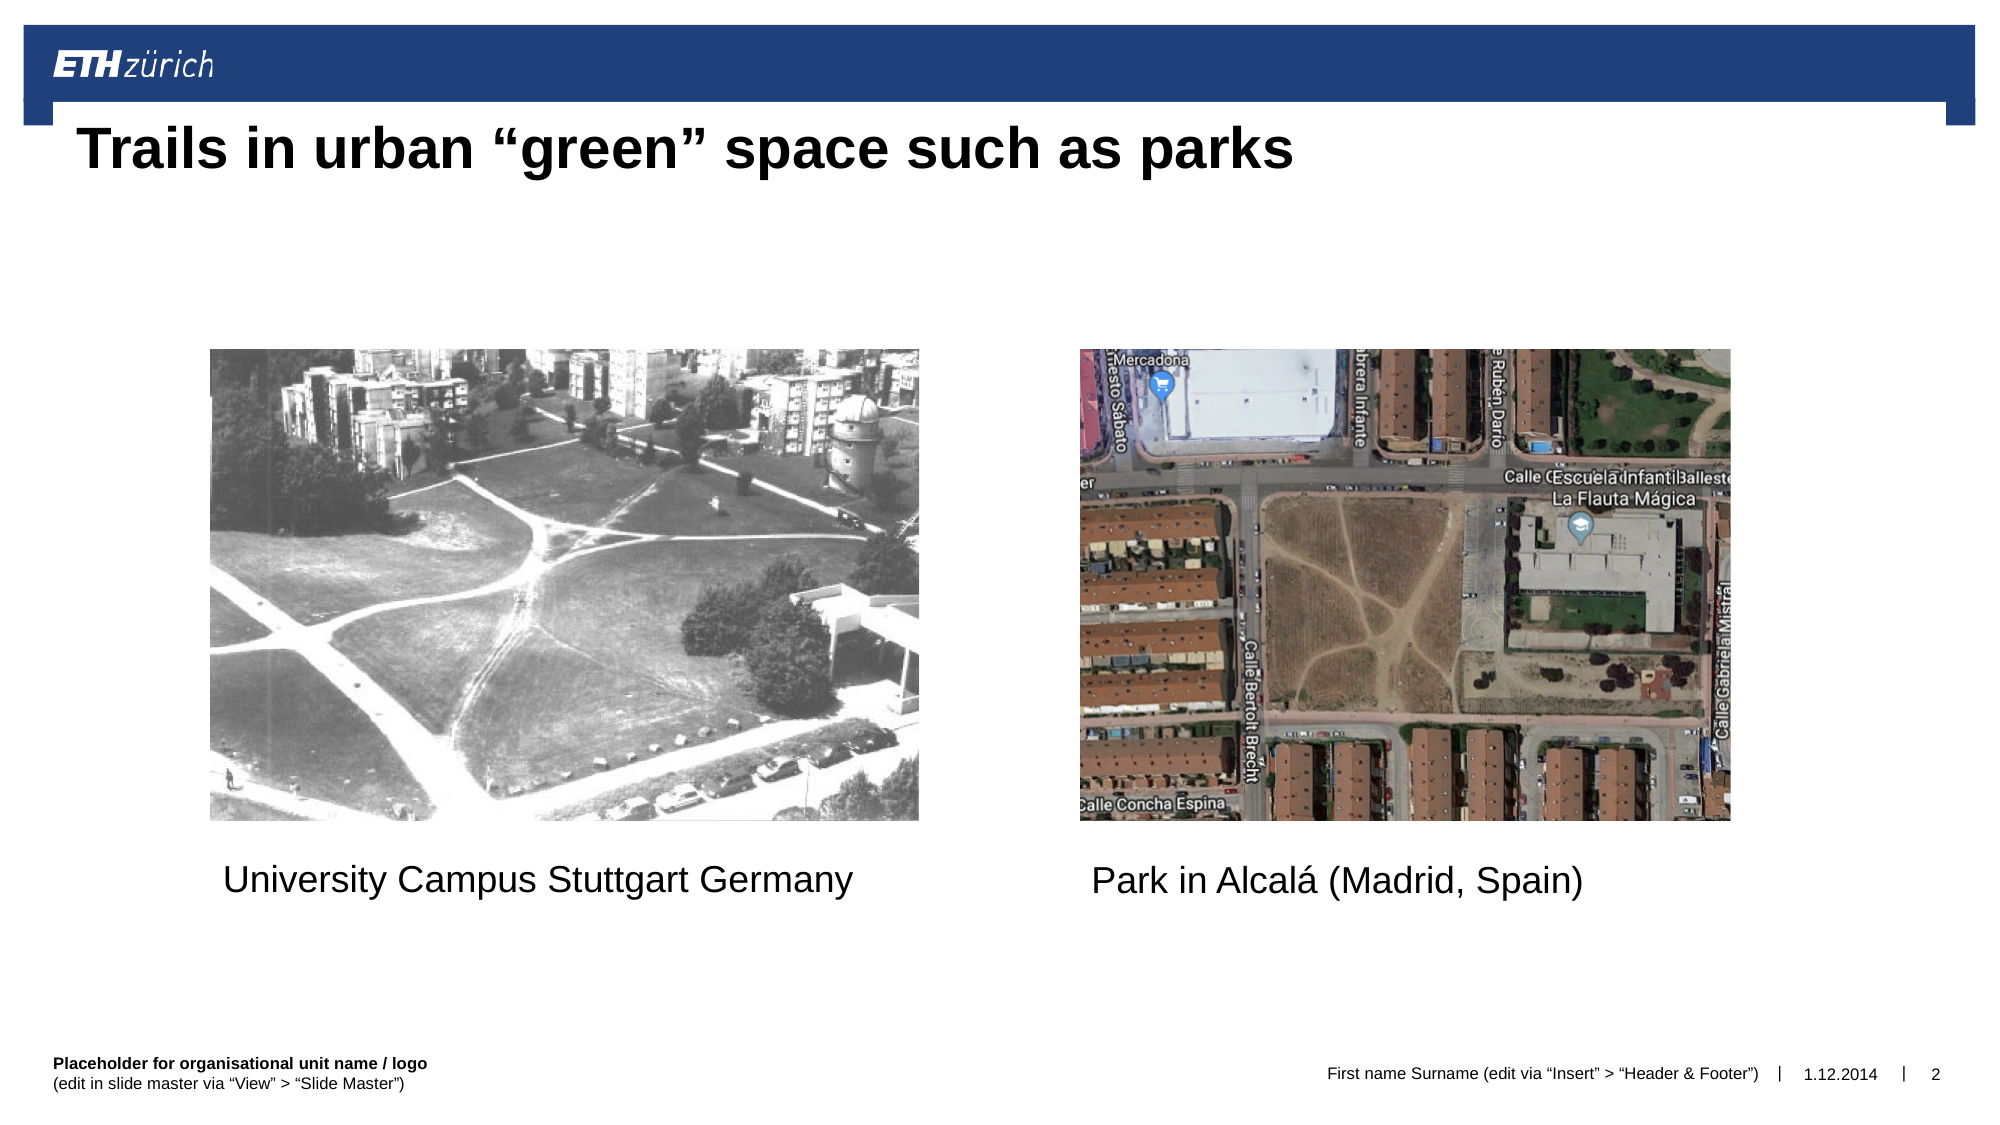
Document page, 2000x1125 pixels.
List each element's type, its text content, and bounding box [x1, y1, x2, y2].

slide_number 2 [1906, 1034, 1966, 1112]
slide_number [1790, 1034, 1892, 1112]
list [207, 349, 920, 821]
footer First name Surname (edit via “Insert” > “Header & Footer”) [999, 1034, 1760, 1111]
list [1079, 349, 1731, 821]
title Trails in urban “green” space such as parks [53, 101, 1946, 262]
text_box University Campus Stuttgart Germany [208, 848, 919, 908]
text_box Park in Alcalá (Madrid, Spain) [1076, 848, 1788, 909]
